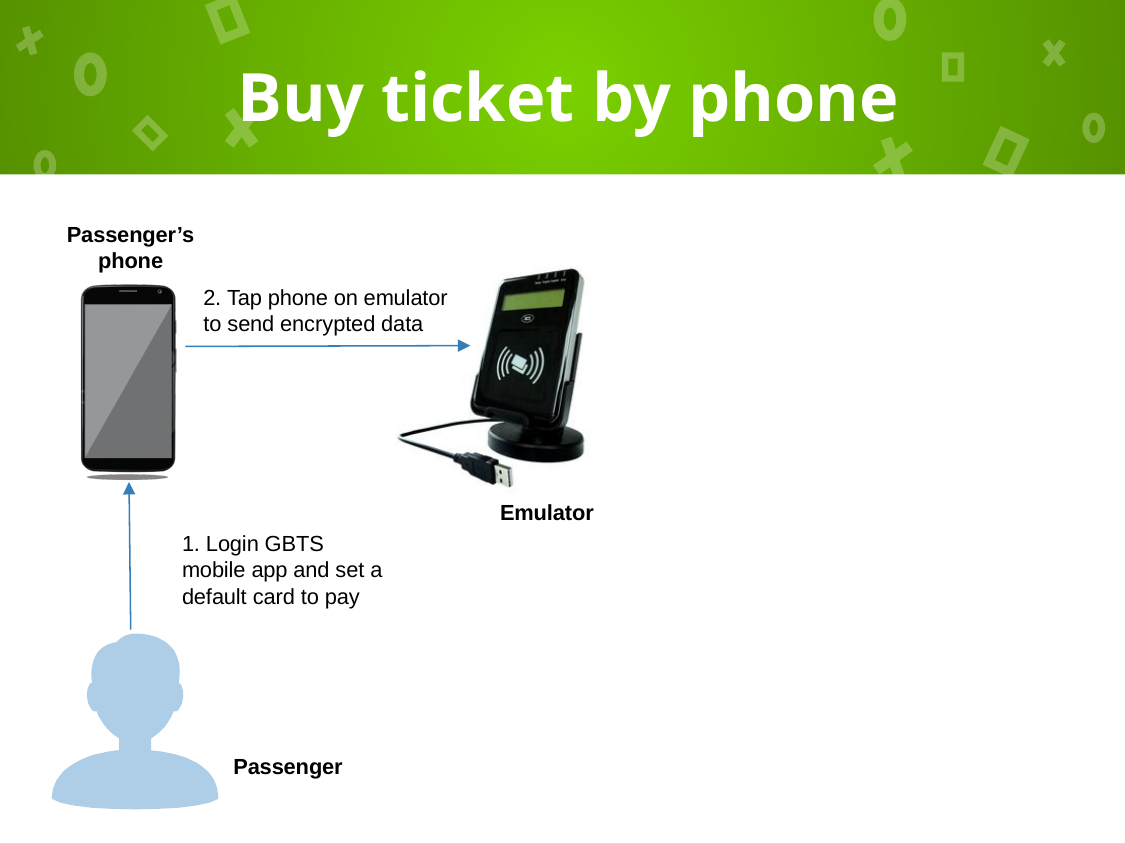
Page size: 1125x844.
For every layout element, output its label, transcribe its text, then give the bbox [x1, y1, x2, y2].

text_box Passenger [218, 745, 413, 787]
picture [379, 258, 619, 498]
text_box [51, 633, 219, 810]
text_box 2. Tap phone on emulator to send encrypted data [211, 276, 374, 343]
text_box Emulator [485, 491, 680, 532]
text_box 1. Login GBTS mobile app and set a default card to pay [167, 522, 402, 616]
title Buy ticket by phone [33, 2, 1104, 187]
text_box Passenger’s phone [33, 212, 228, 281]
picture [50, 279, 208, 483]
